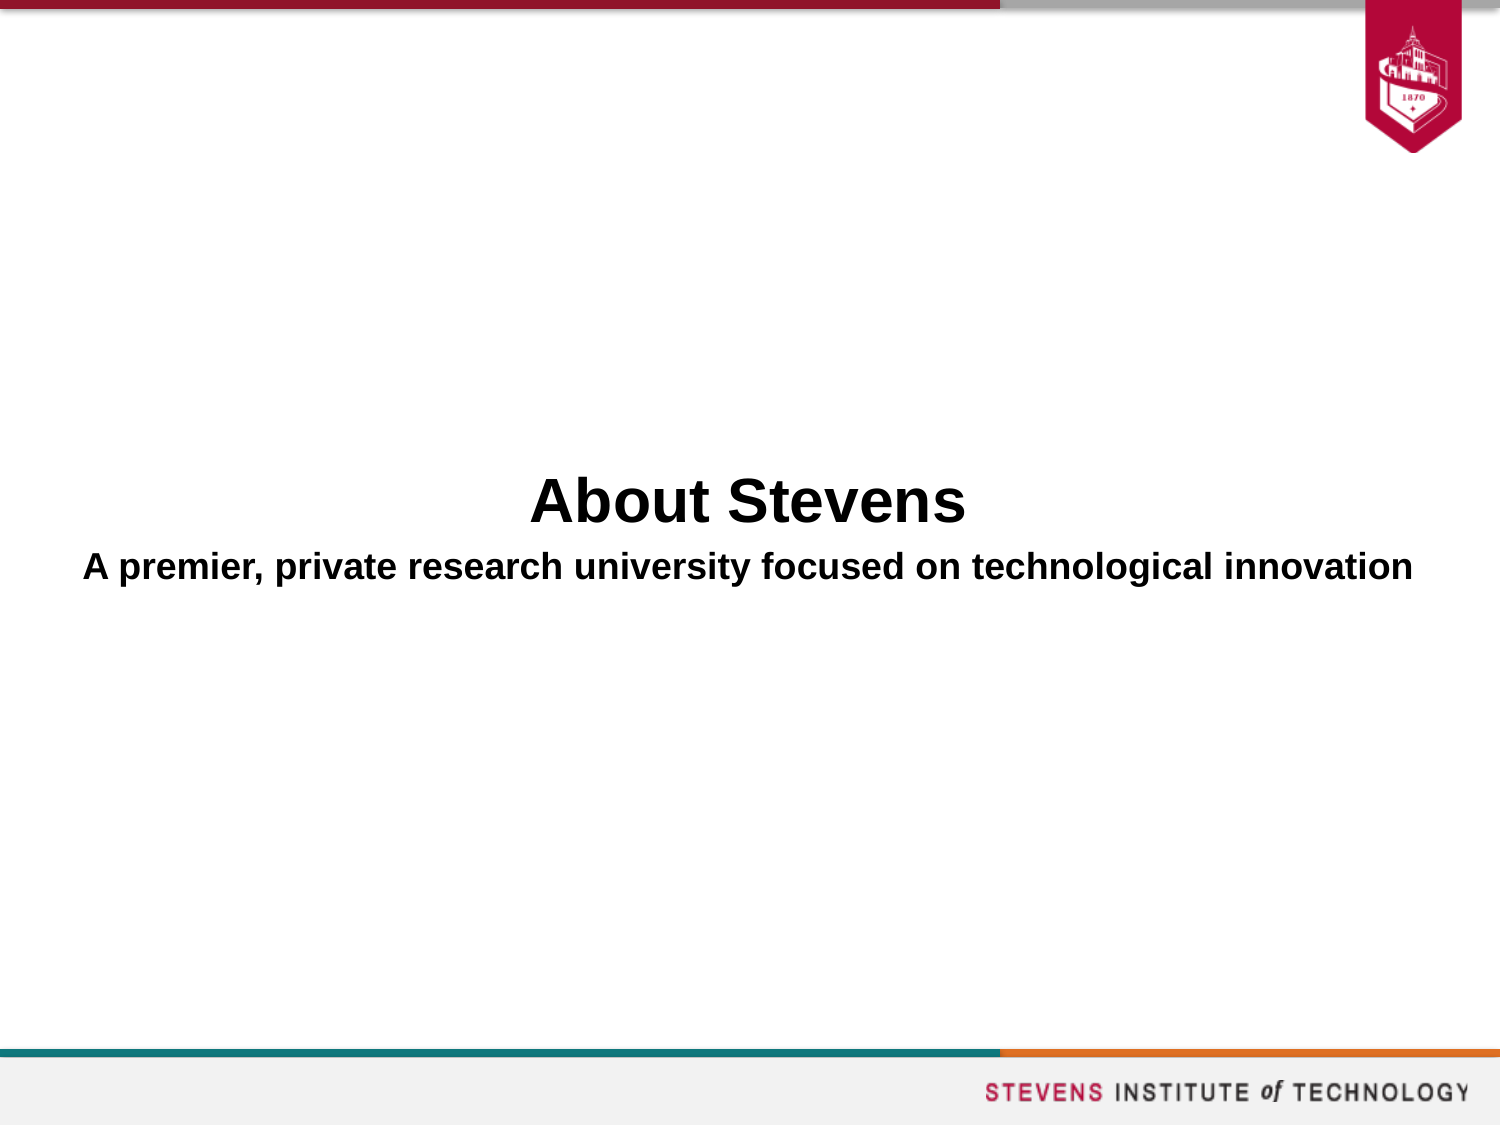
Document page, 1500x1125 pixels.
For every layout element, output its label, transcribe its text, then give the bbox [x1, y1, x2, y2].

list About Stevens A premier, private research university focused on technological innovation [26, 366, 1471, 680]
